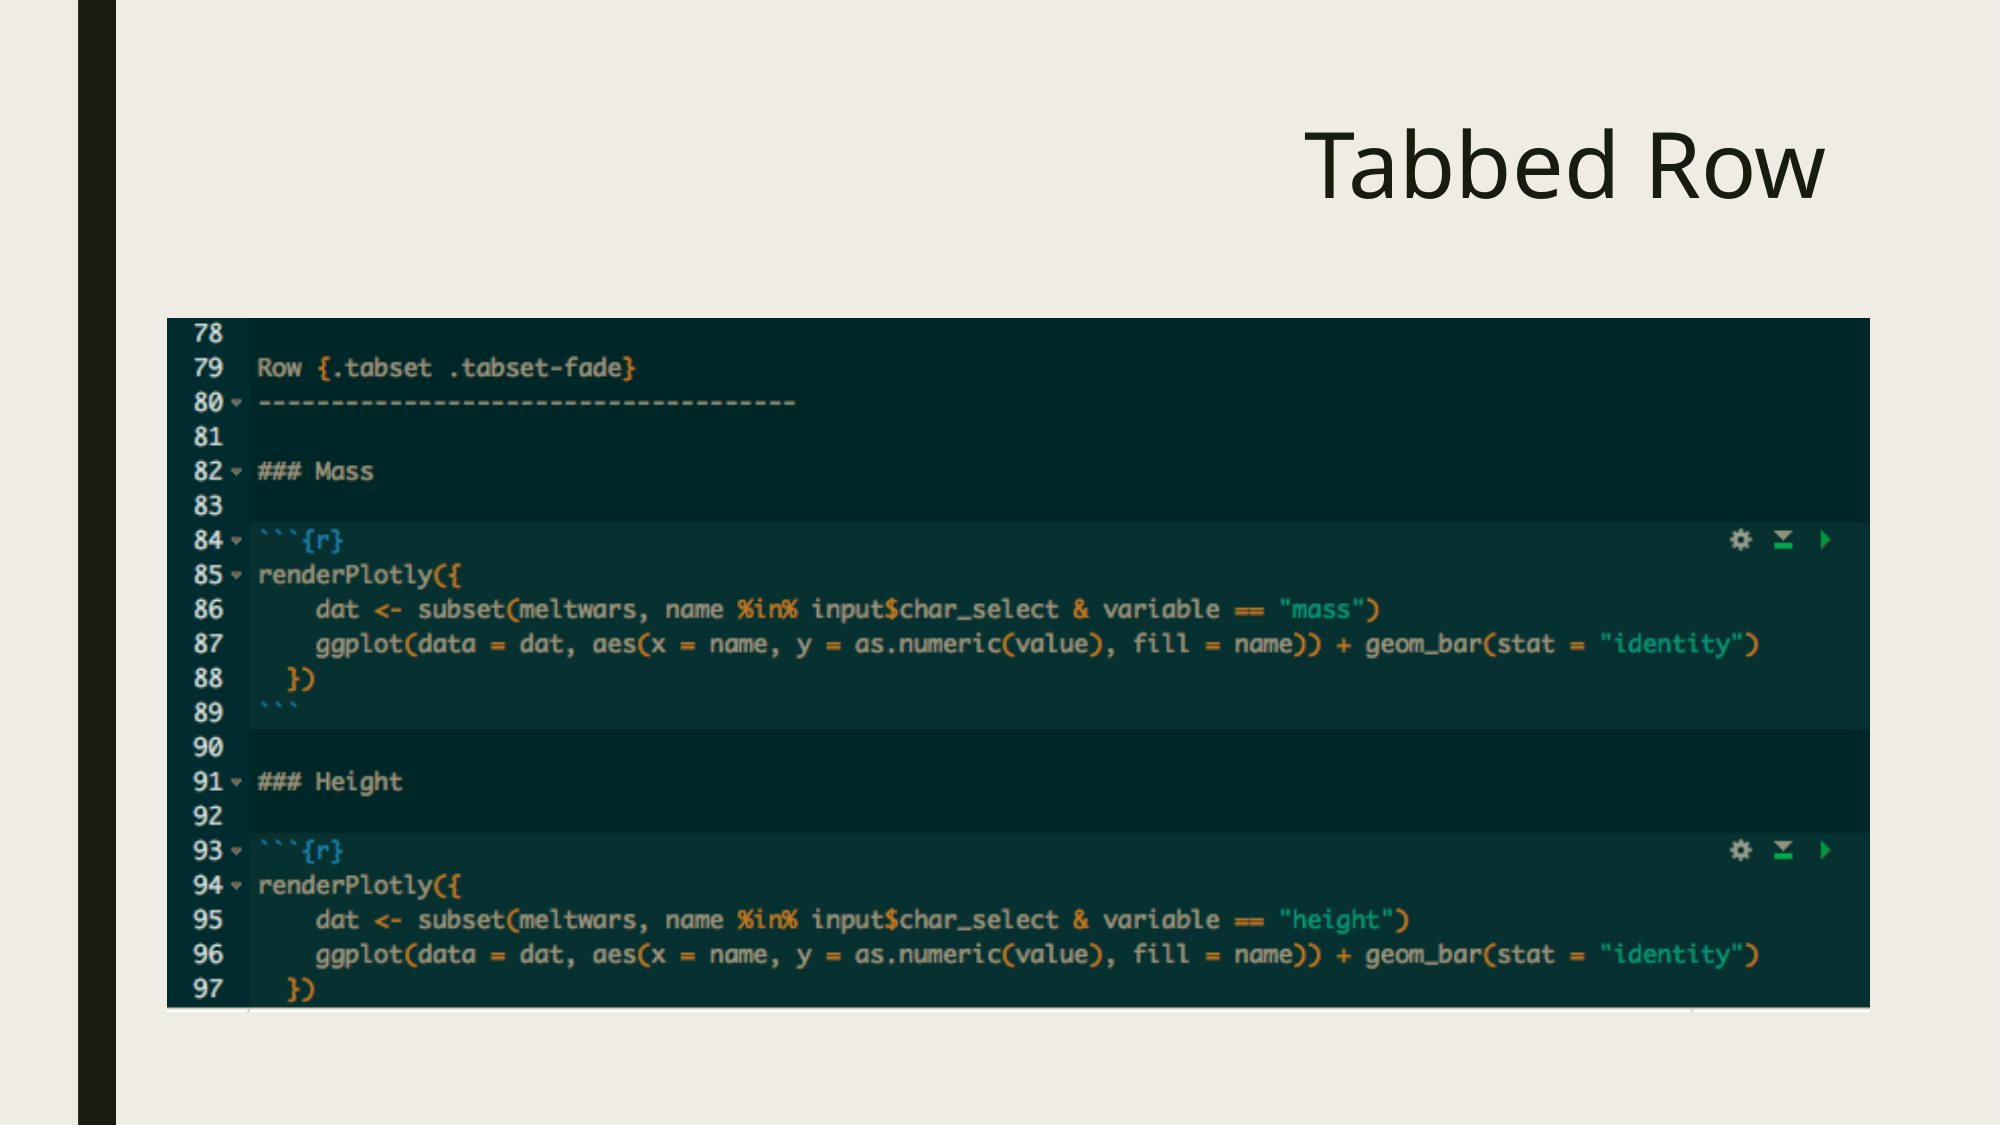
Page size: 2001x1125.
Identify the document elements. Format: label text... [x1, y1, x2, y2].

text_box [76, 0, 119, 1125]
picture [167, 318, 1870, 1012]
title Tabbed Row [1289, 112, 1890, 357]
